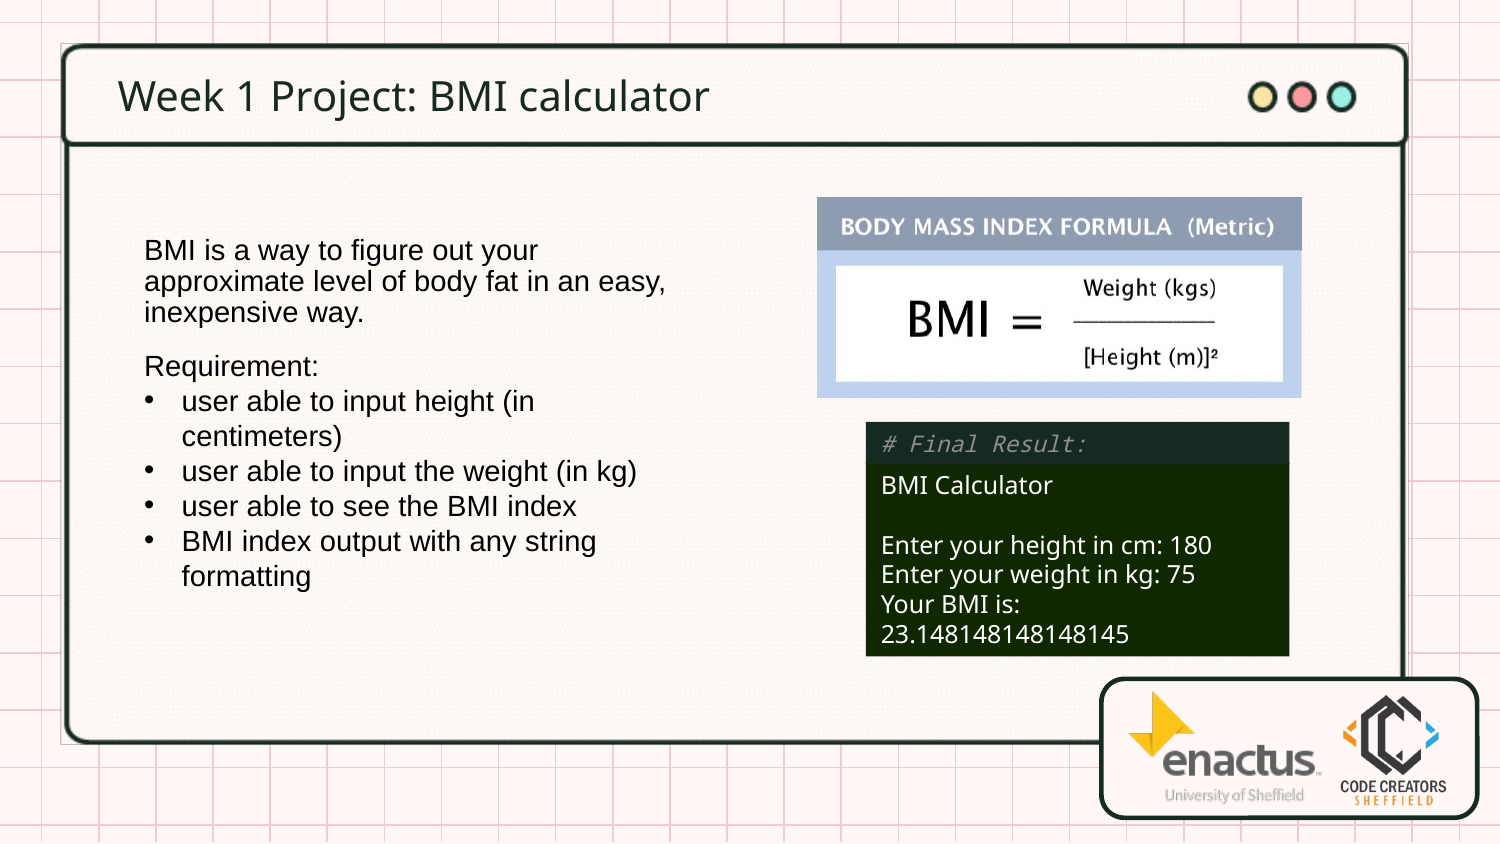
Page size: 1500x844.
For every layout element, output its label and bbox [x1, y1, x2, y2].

picture [55, 38, 1414, 749]
text_box [865, 421, 1290, 634]
text_box [1101, 678, 1478, 819]
